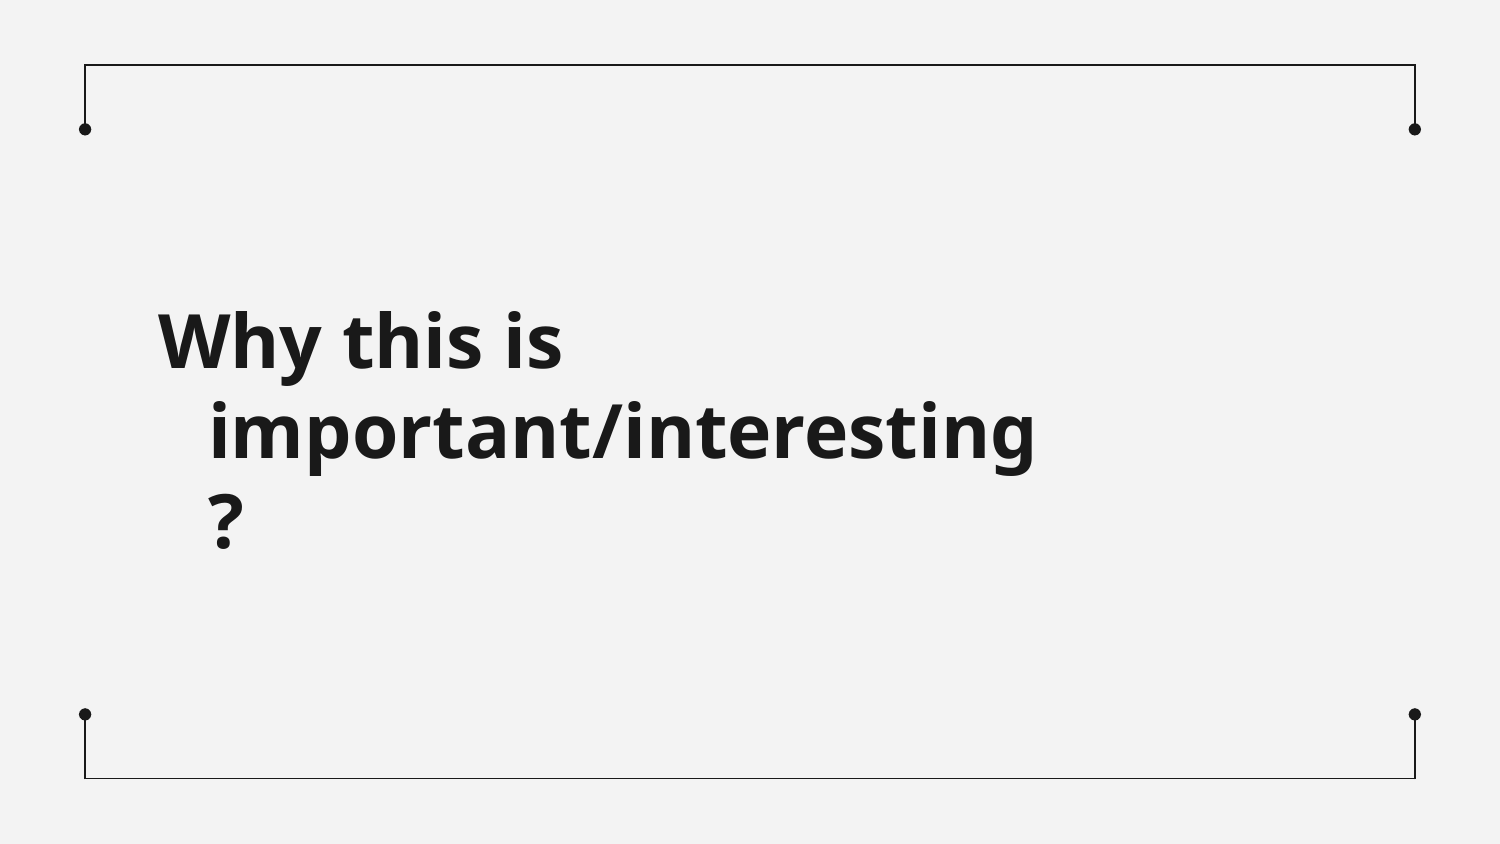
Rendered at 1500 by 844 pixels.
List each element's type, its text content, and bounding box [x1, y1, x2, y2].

subtitle Why this is important/interesting? [118, 278, 1056, 604]
